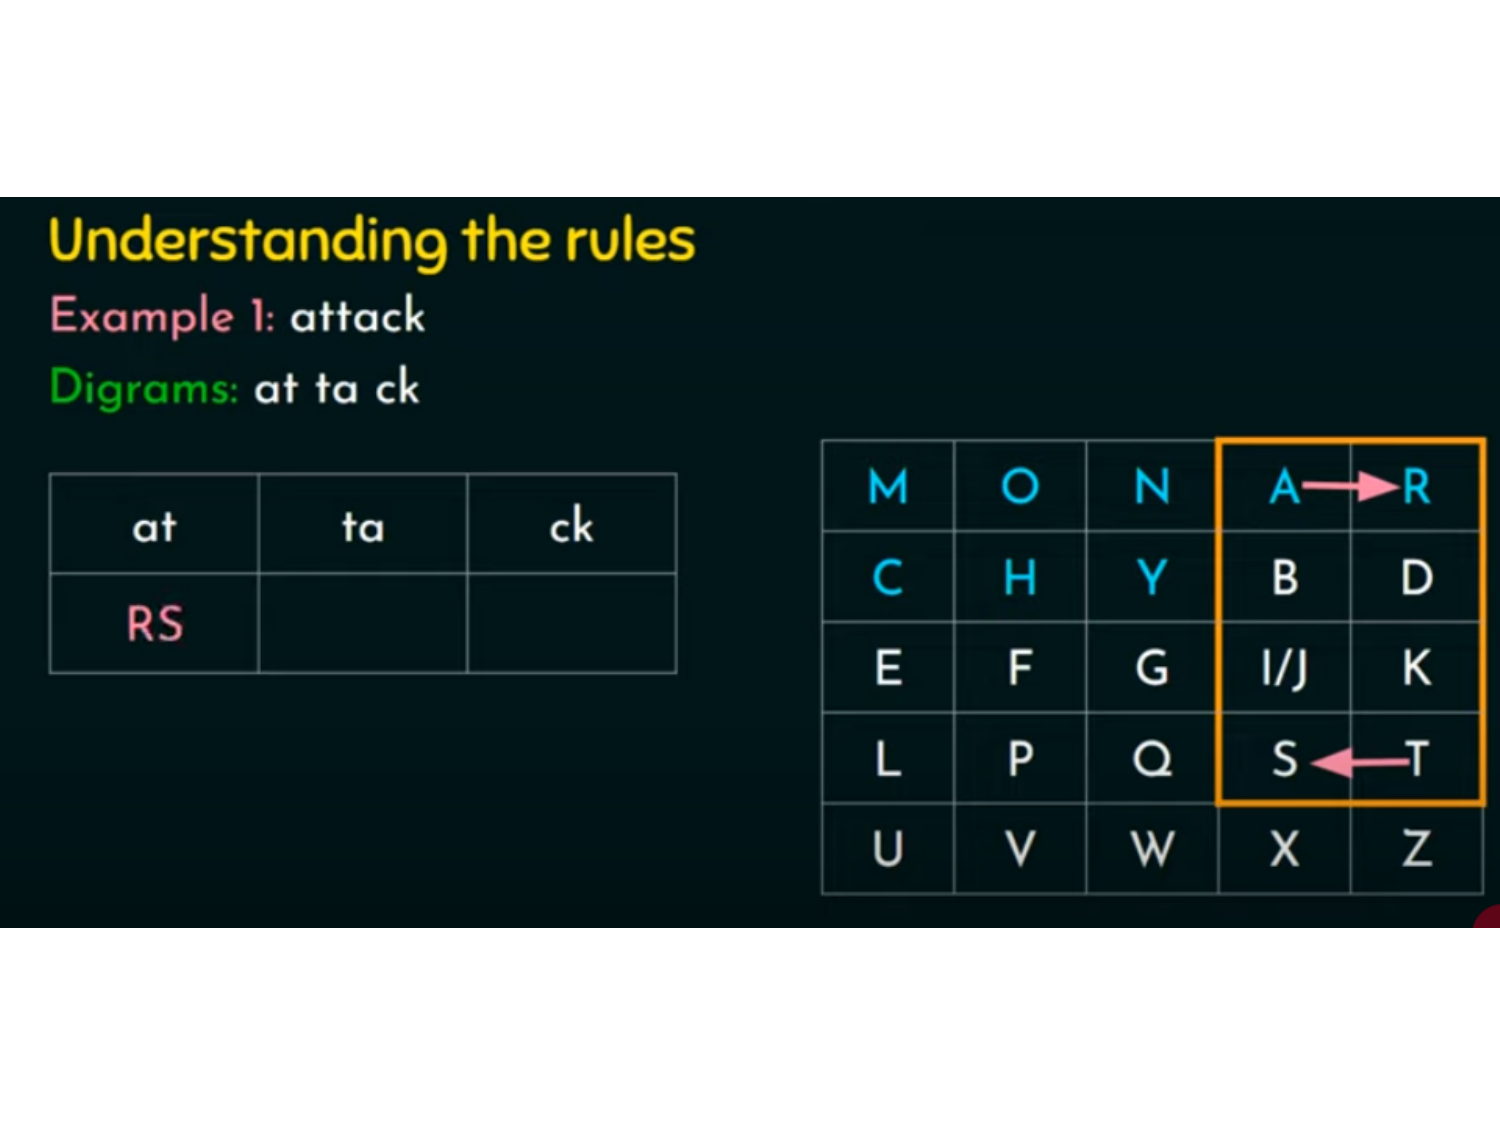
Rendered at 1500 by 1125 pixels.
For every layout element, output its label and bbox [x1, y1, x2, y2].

picture [0, 197, 1500, 928]
